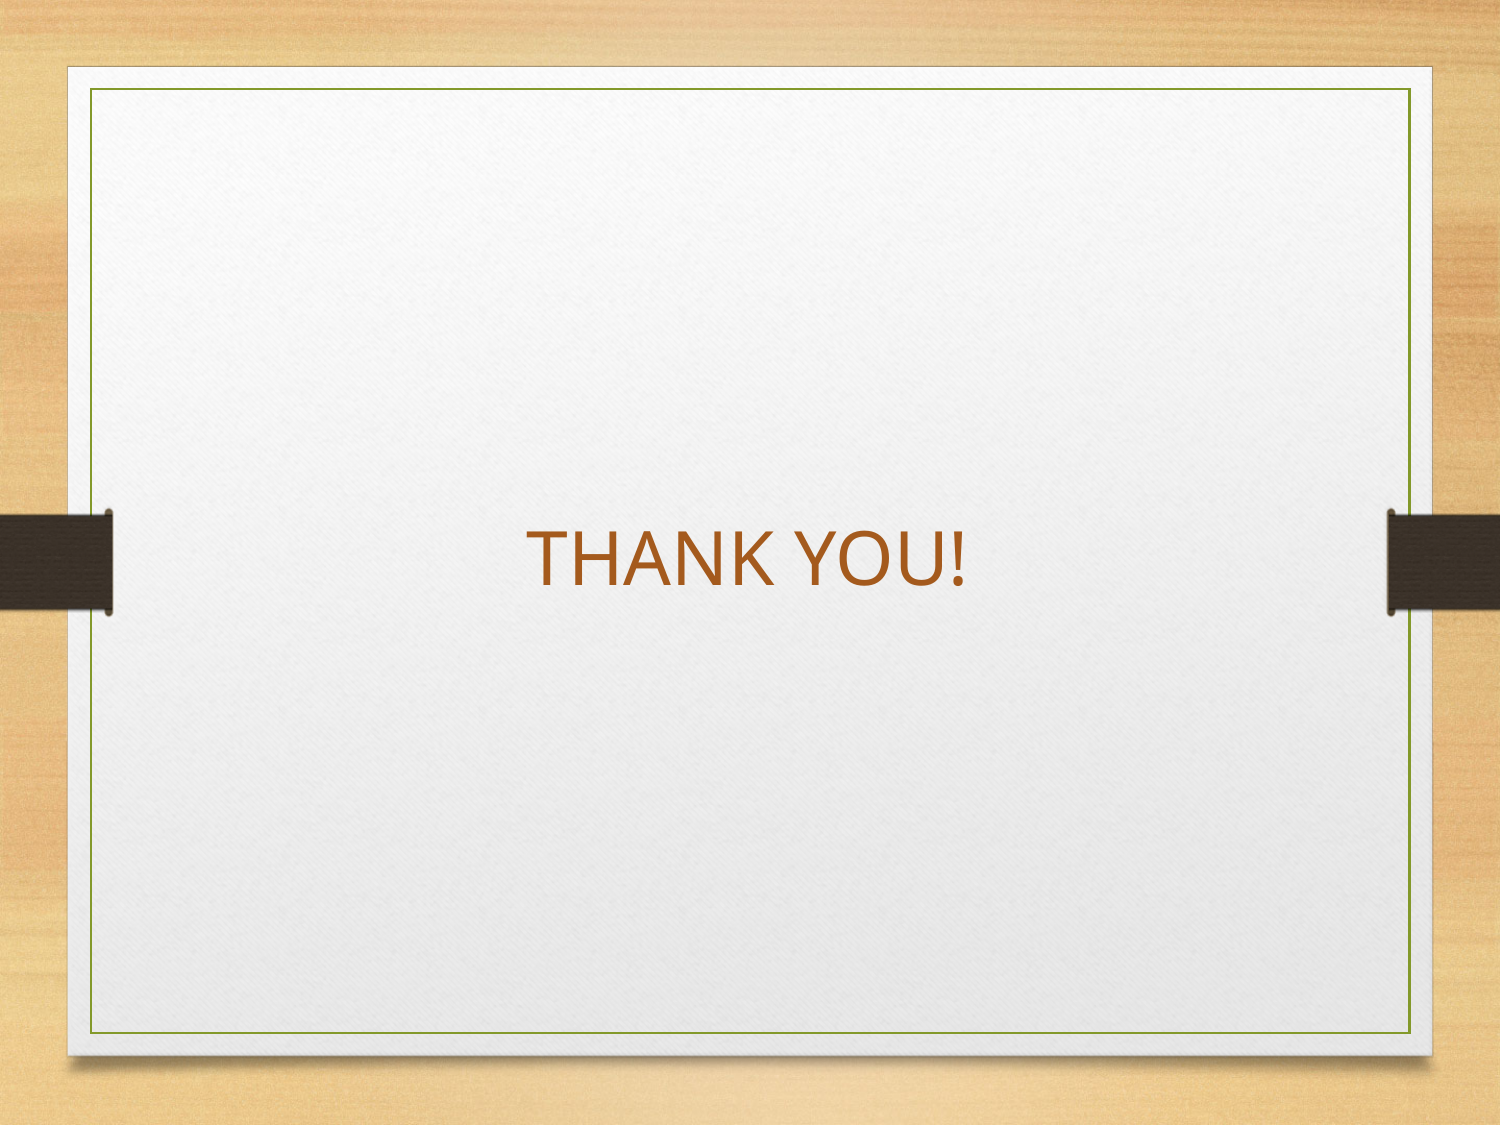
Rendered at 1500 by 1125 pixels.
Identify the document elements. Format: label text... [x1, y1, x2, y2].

picture [0, 0, 1500, 1125]
text_box THANK YOU! [511, 503, 985, 609]
